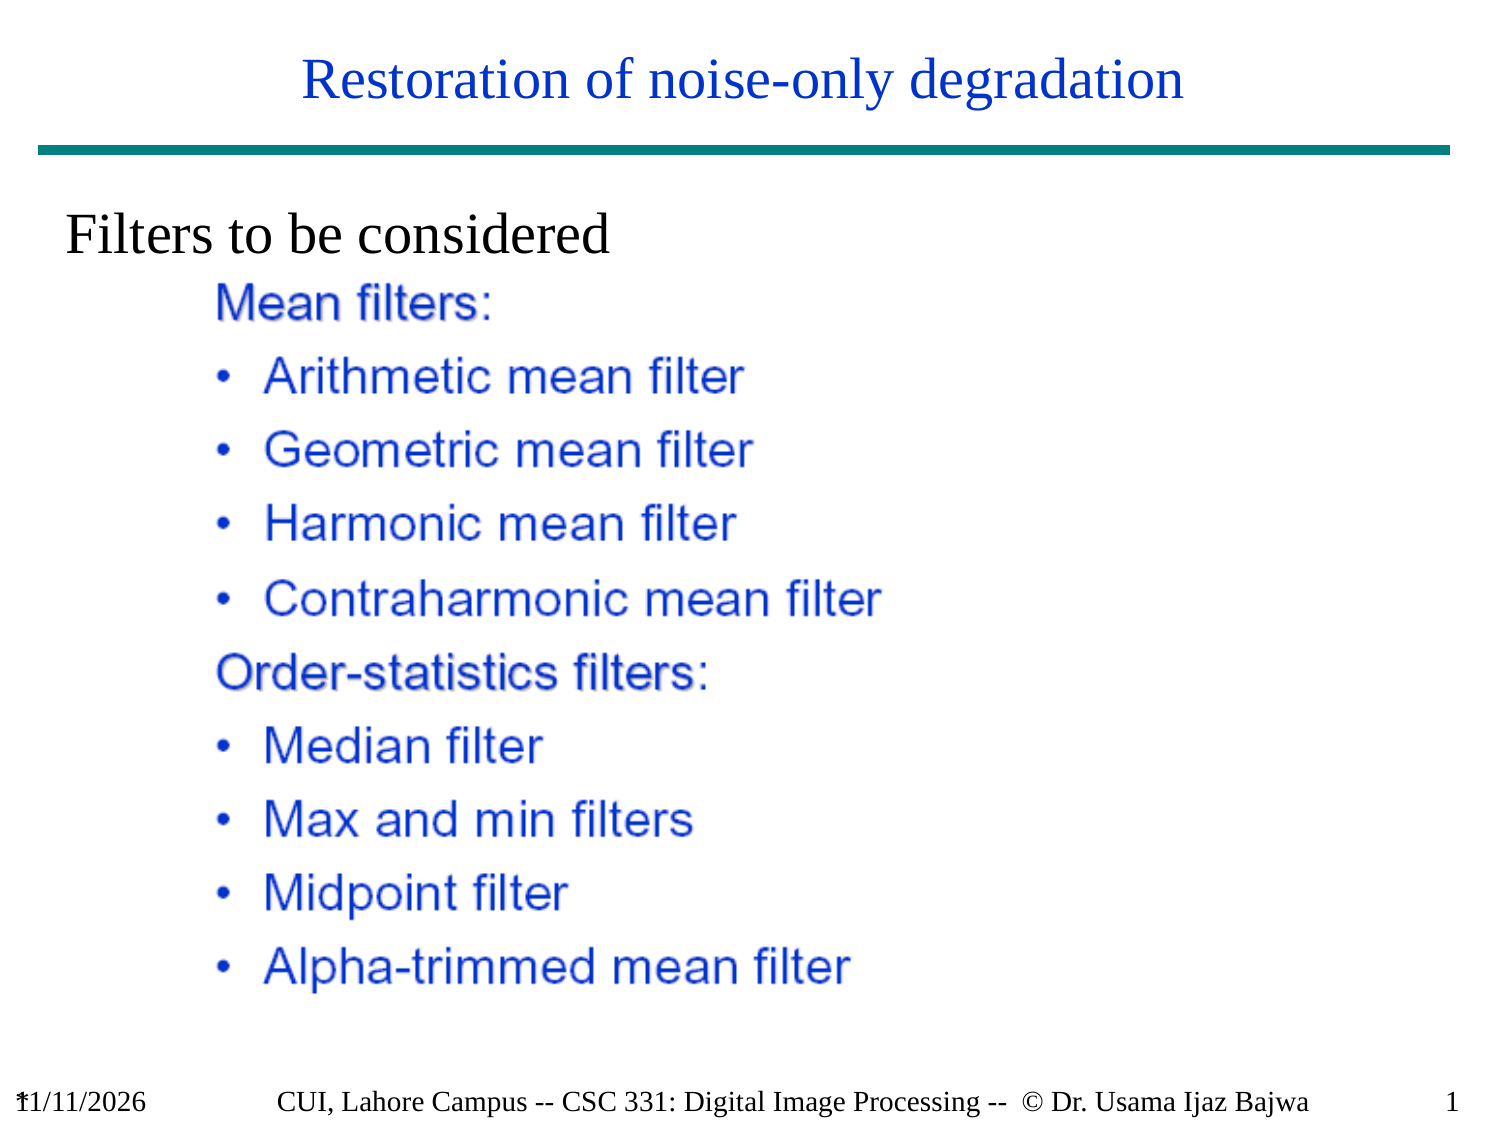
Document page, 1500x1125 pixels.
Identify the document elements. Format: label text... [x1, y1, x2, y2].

text_box Filters to be considered [49, 187, 725, 273]
text_box 1 [1375, 1074, 1475, 1125]
footer CUI, Lahore Campus -- CSC 331: Digital Image Processing -- © Dr. Usama Ijaz Bajwa [212, 1074, 1375, 1125]
picture [174, 274, 1001, 1023]
title Restoration of noise-only degradation [37, 0, 1450, 150]
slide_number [0, 1074, 212, 1125]
